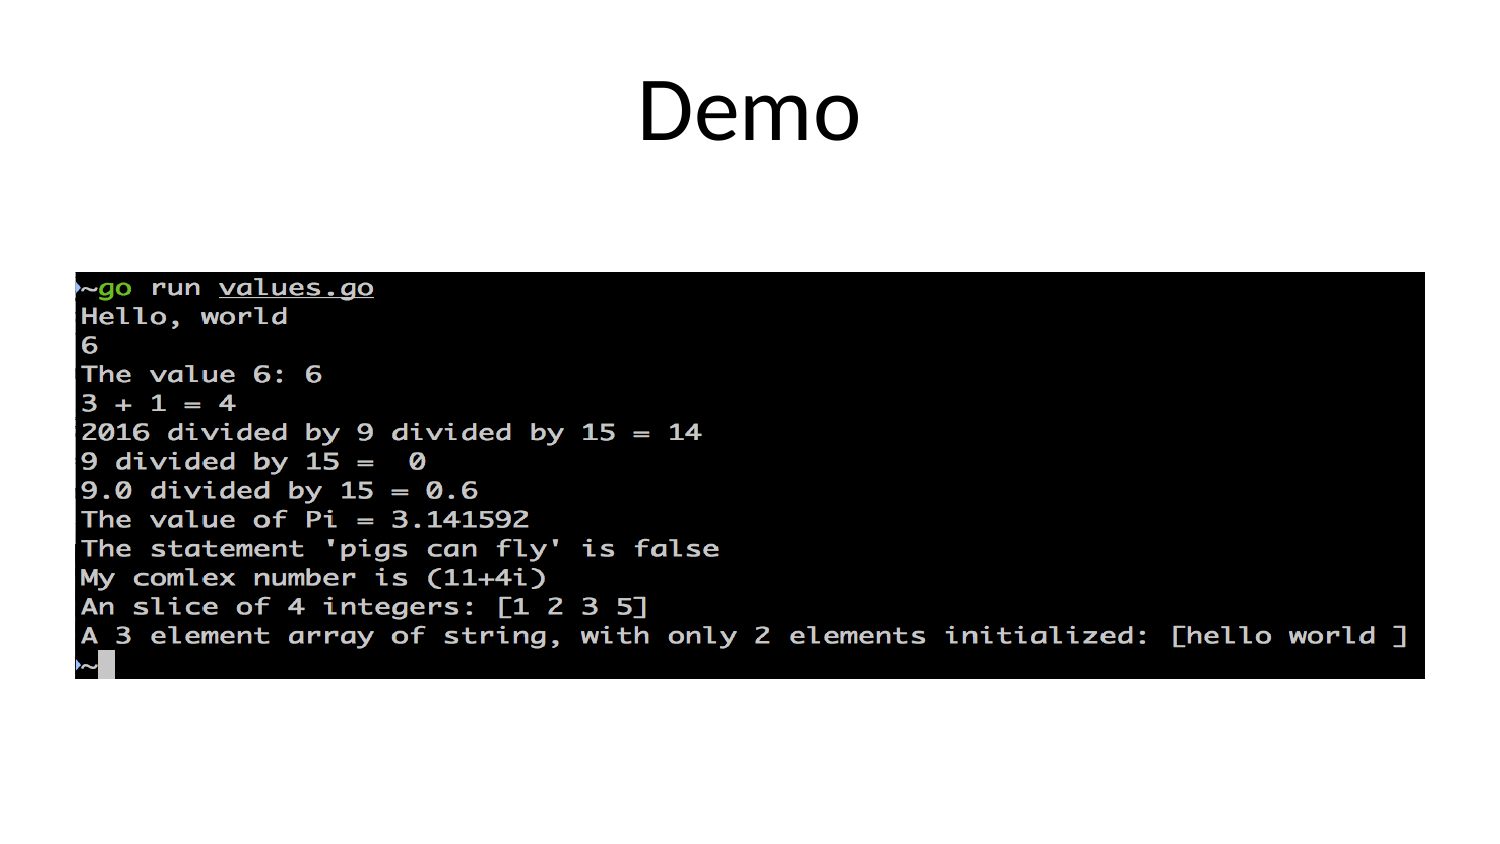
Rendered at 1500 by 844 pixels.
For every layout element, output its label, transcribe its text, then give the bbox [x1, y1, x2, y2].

title Demo [75, 33, 1425, 175]
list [74, 196, 1426, 754]
